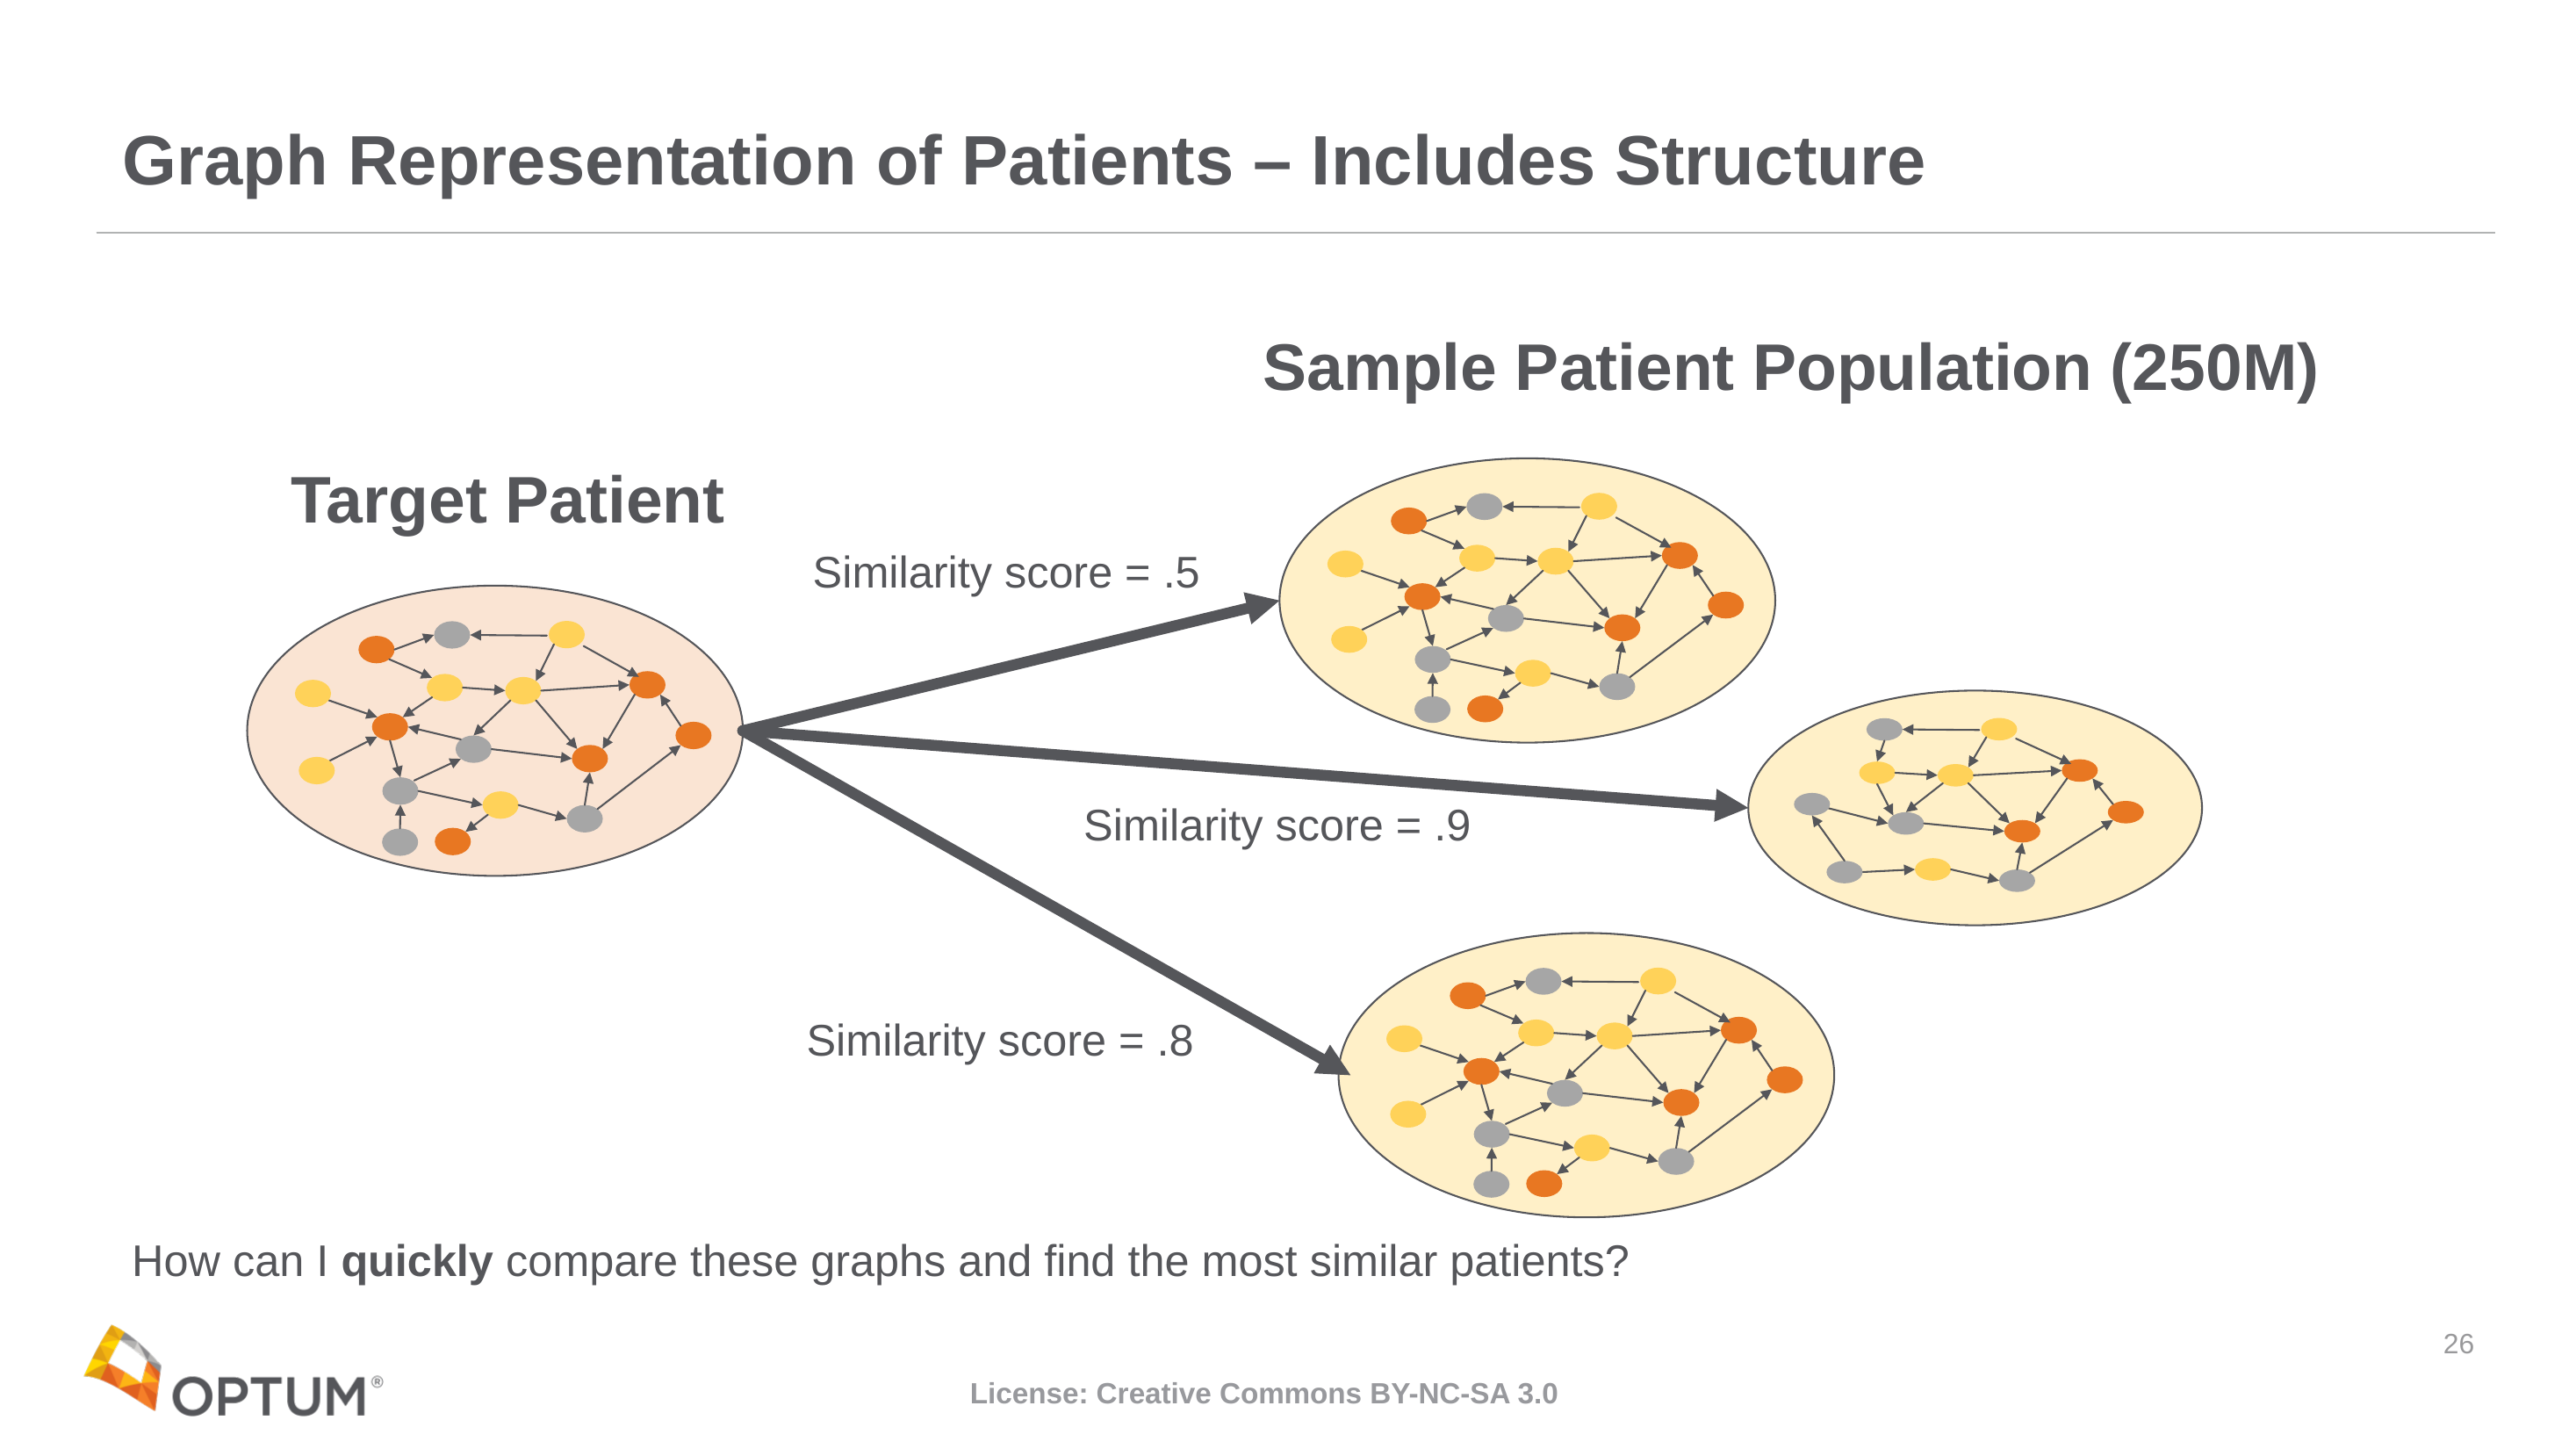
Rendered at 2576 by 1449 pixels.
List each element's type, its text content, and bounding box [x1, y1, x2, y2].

title Graph Representation of Patients – Includes Structure [109, 111, 2028, 227]
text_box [247, 585, 744, 876]
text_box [1748, 690, 2203, 926]
text_box Target Patient [201, 451, 815, 543]
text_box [1279, 458, 1775, 743]
text_box Sample Patient Population (250M) [1227, 318, 2356, 410]
slide_number 26 [2333, 1287, 2488, 1398]
text_box How can I quickly compare these graphs and find the most similar patients? [119, 1225, 1643, 1292]
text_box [1338, 933, 1835, 1218]
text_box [743, 731, 1351, 1076]
text_box Similarity score = .9 [1351, 808, 1485, 856]
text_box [1351, 731, 1749, 808]
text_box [743, 600, 1280, 731]
text_box Similarity score = .5 [799, 537, 1214, 600]
picture [83, 1323, 385, 1417]
